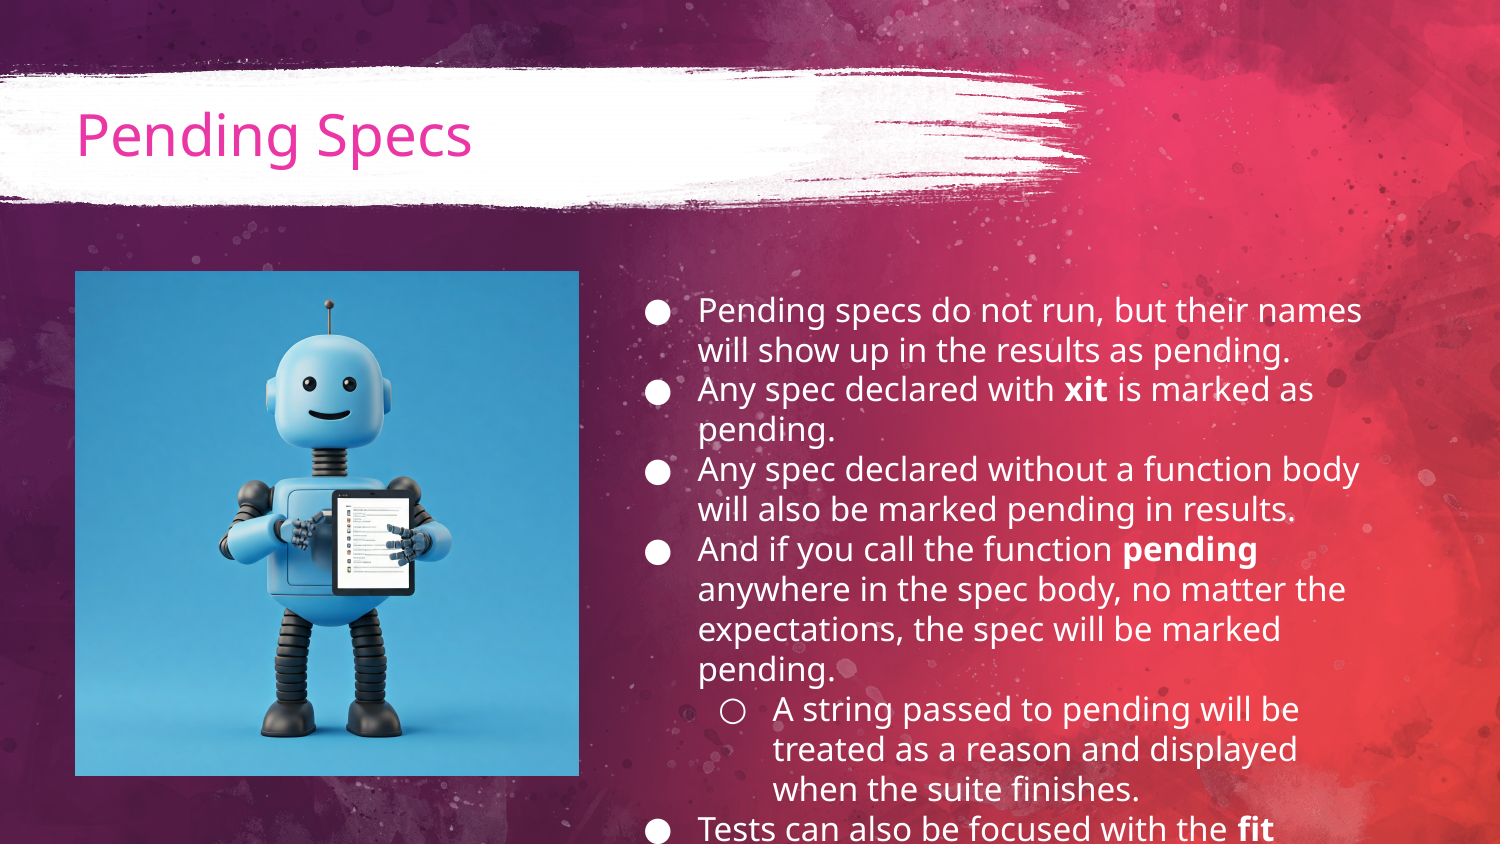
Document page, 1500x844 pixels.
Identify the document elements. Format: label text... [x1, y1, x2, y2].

picture [74, 271, 579, 776]
picture [0, 58, 1092, 219]
text_box Pending specs do not run, but their names will show up in the results as pending. Any spec declared with xit is marked as pending. Any spec declared without a function body will also be marked pending in results. And if you call the function pending anywhere in the spec body, no matter the expectations, the spec will be marked pending. A string passed to pending will be treated as a reason and displayed when the suite finishes. Tests can also be focused with the fit function. That means only fit tests will run. [607, 273, 1395, 778]
title Pending Specs [75, 76, 1038, 200]
